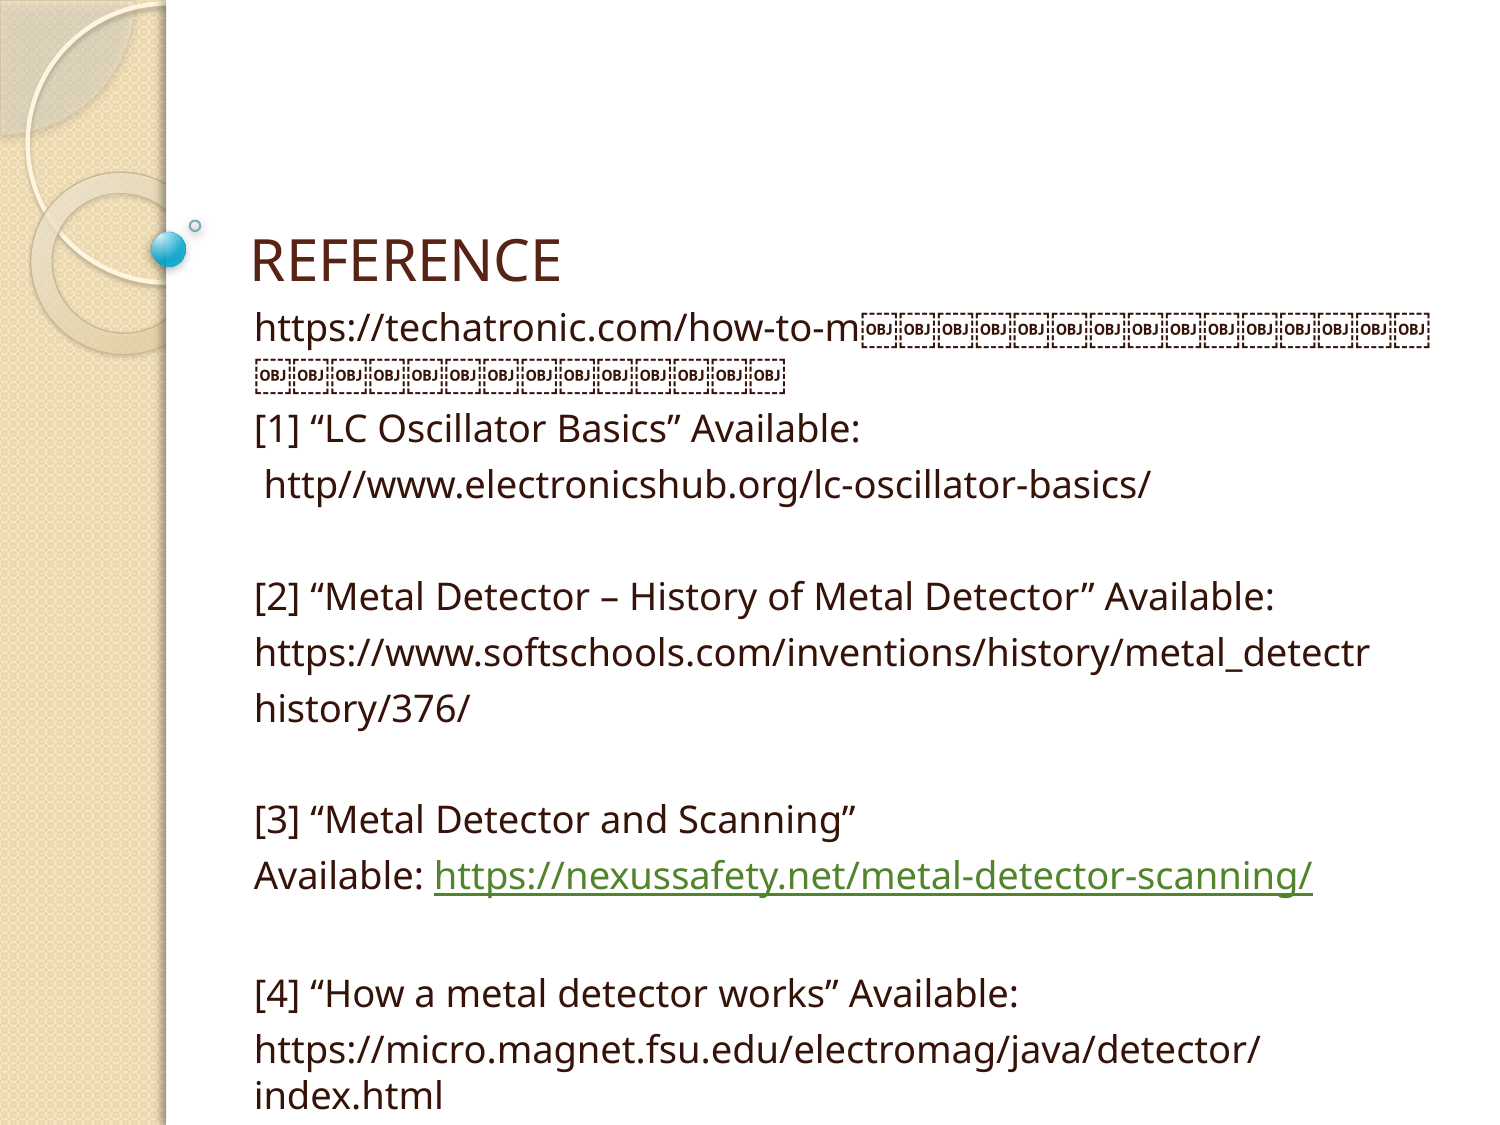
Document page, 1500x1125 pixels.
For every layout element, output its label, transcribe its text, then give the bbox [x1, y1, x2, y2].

title REFERENCE [234, 59, 1450, 301]
subtitle https://techatronic.com/how-to-m￼￼￼￼￼￼￼￼￼￼￼￼￼￼￼￼￼￼￼￼￼￼￼￼￼￼￼￼￼ [1] “LC Oscillator Basics” Available: http//www.electronicshub.org/lc-oscillator-basics/ [2] “Metal Detector – History of Metal Detector” Available: https://www.softschools.com/inventions/history/metal_detectr history/376/ [3] “Metal Detector and Scanning” Available: https://nexussafety.net/metal-detector-scanning/ [4] “How a metal detector works” Available: https://micro.magnet.fsu.edu/electromag/java/detector/index.html [234, 303, 1450, 1125]
